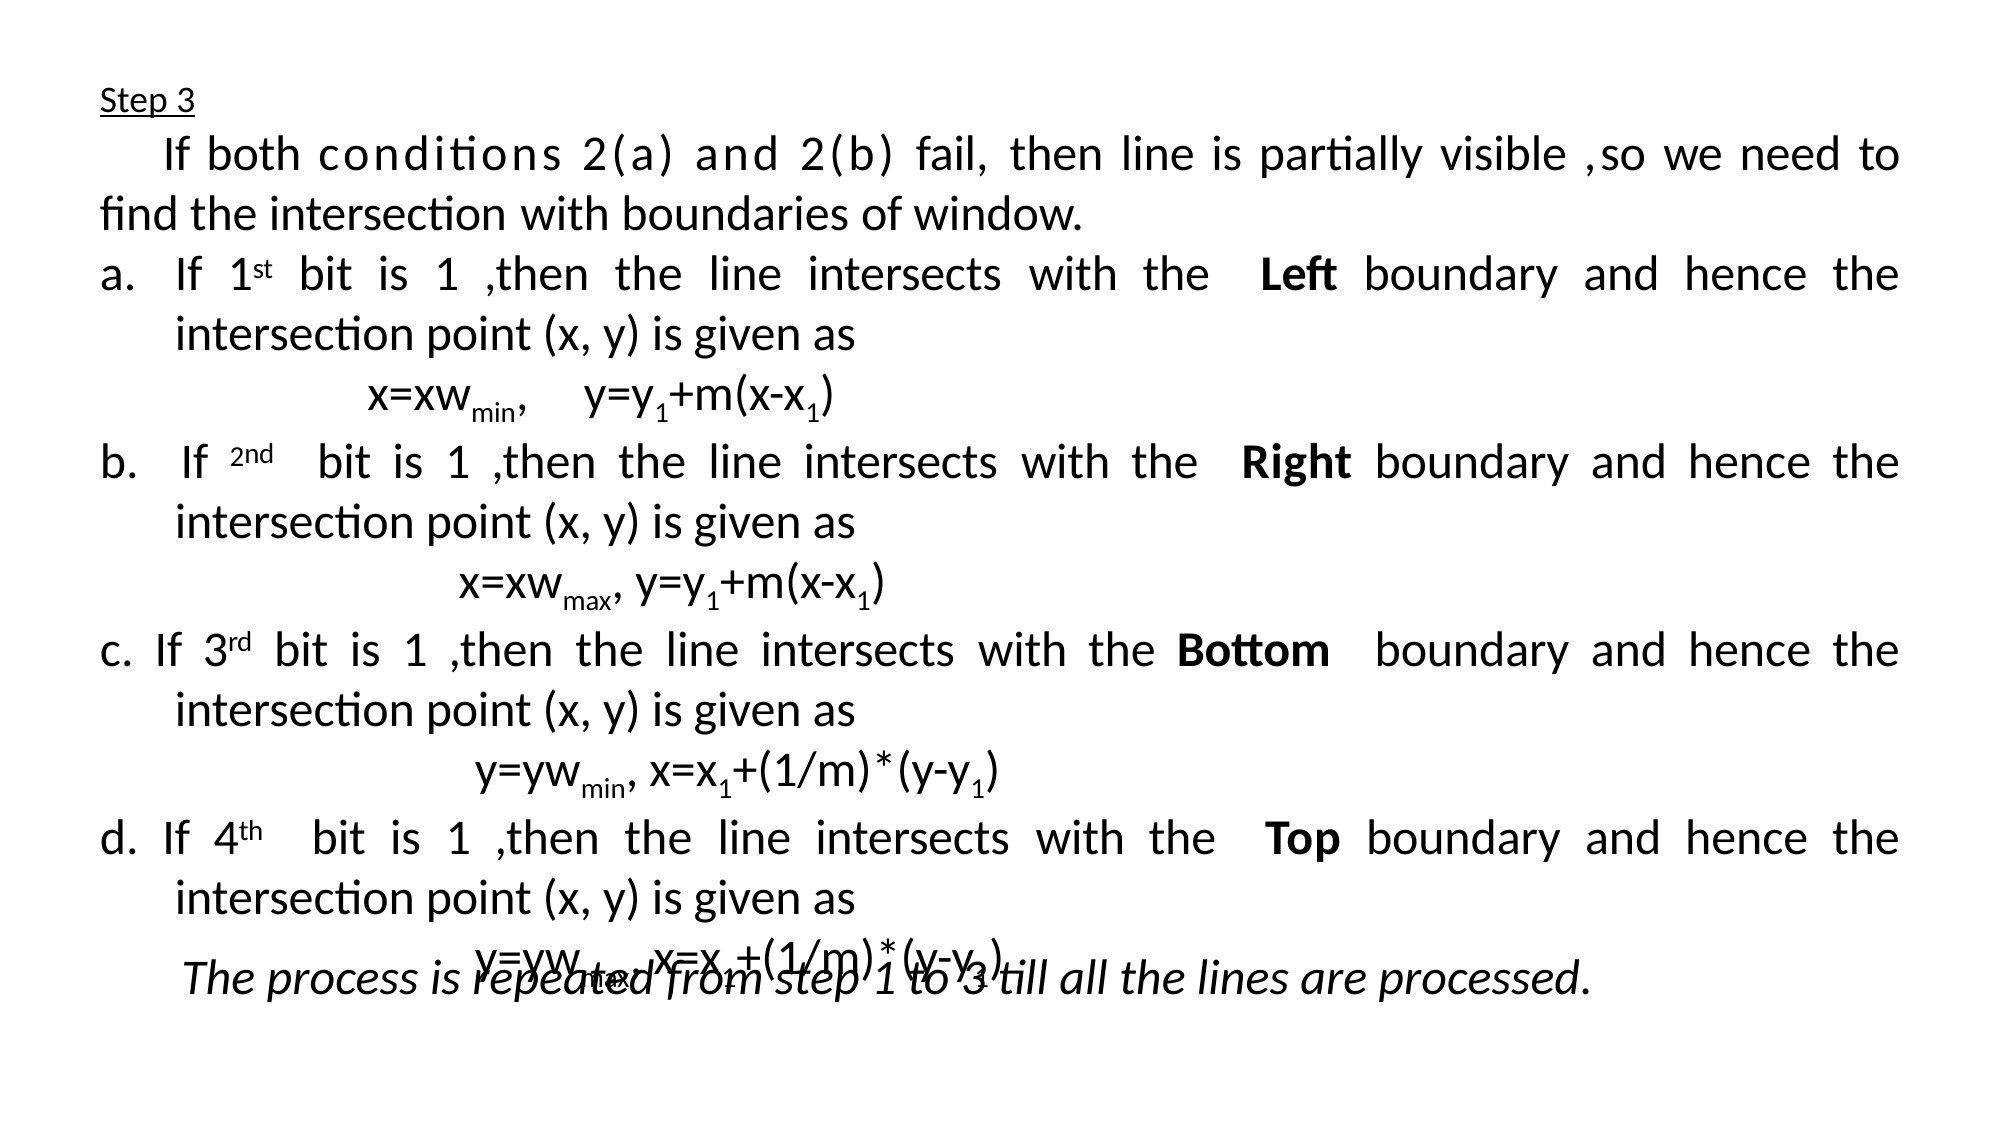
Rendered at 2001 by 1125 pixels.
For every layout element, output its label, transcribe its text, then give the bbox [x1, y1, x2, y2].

text_box The process is repeated from step 1 to 3 till all the lines are processed. [166, 937, 1834, 1013]
list Step 3 If both conditions 2(a) and 2(b) fail, then line is partially visible ,so we need to find the intersection with boundaries of window. If 1st bit is 1 ,then the line intersects with the Left boundary and hence the intersection point (x, y) is given as x=xwmin, y=y1+m(x-x1) b. If 2nd bit is 1 ,then the line intersects with the Right boundary and hence the intersection point (x, y) is given as x=xwmax, y=y1+m(x-x1) c. If 3rd bit is 1 ,then the line intersects with the Bottom boundary and hence the intersection point (x, y) is given as y=ywmin, x=x1+(1/m)*(y-y1) d. If 4th bit is 1 ,then the line intersects with the Top boundary and hence the intersection point (x, y) is given as y=ywmax, x=x1+(1/m)*(y-y1) [99, 75, 1900, 1005]
